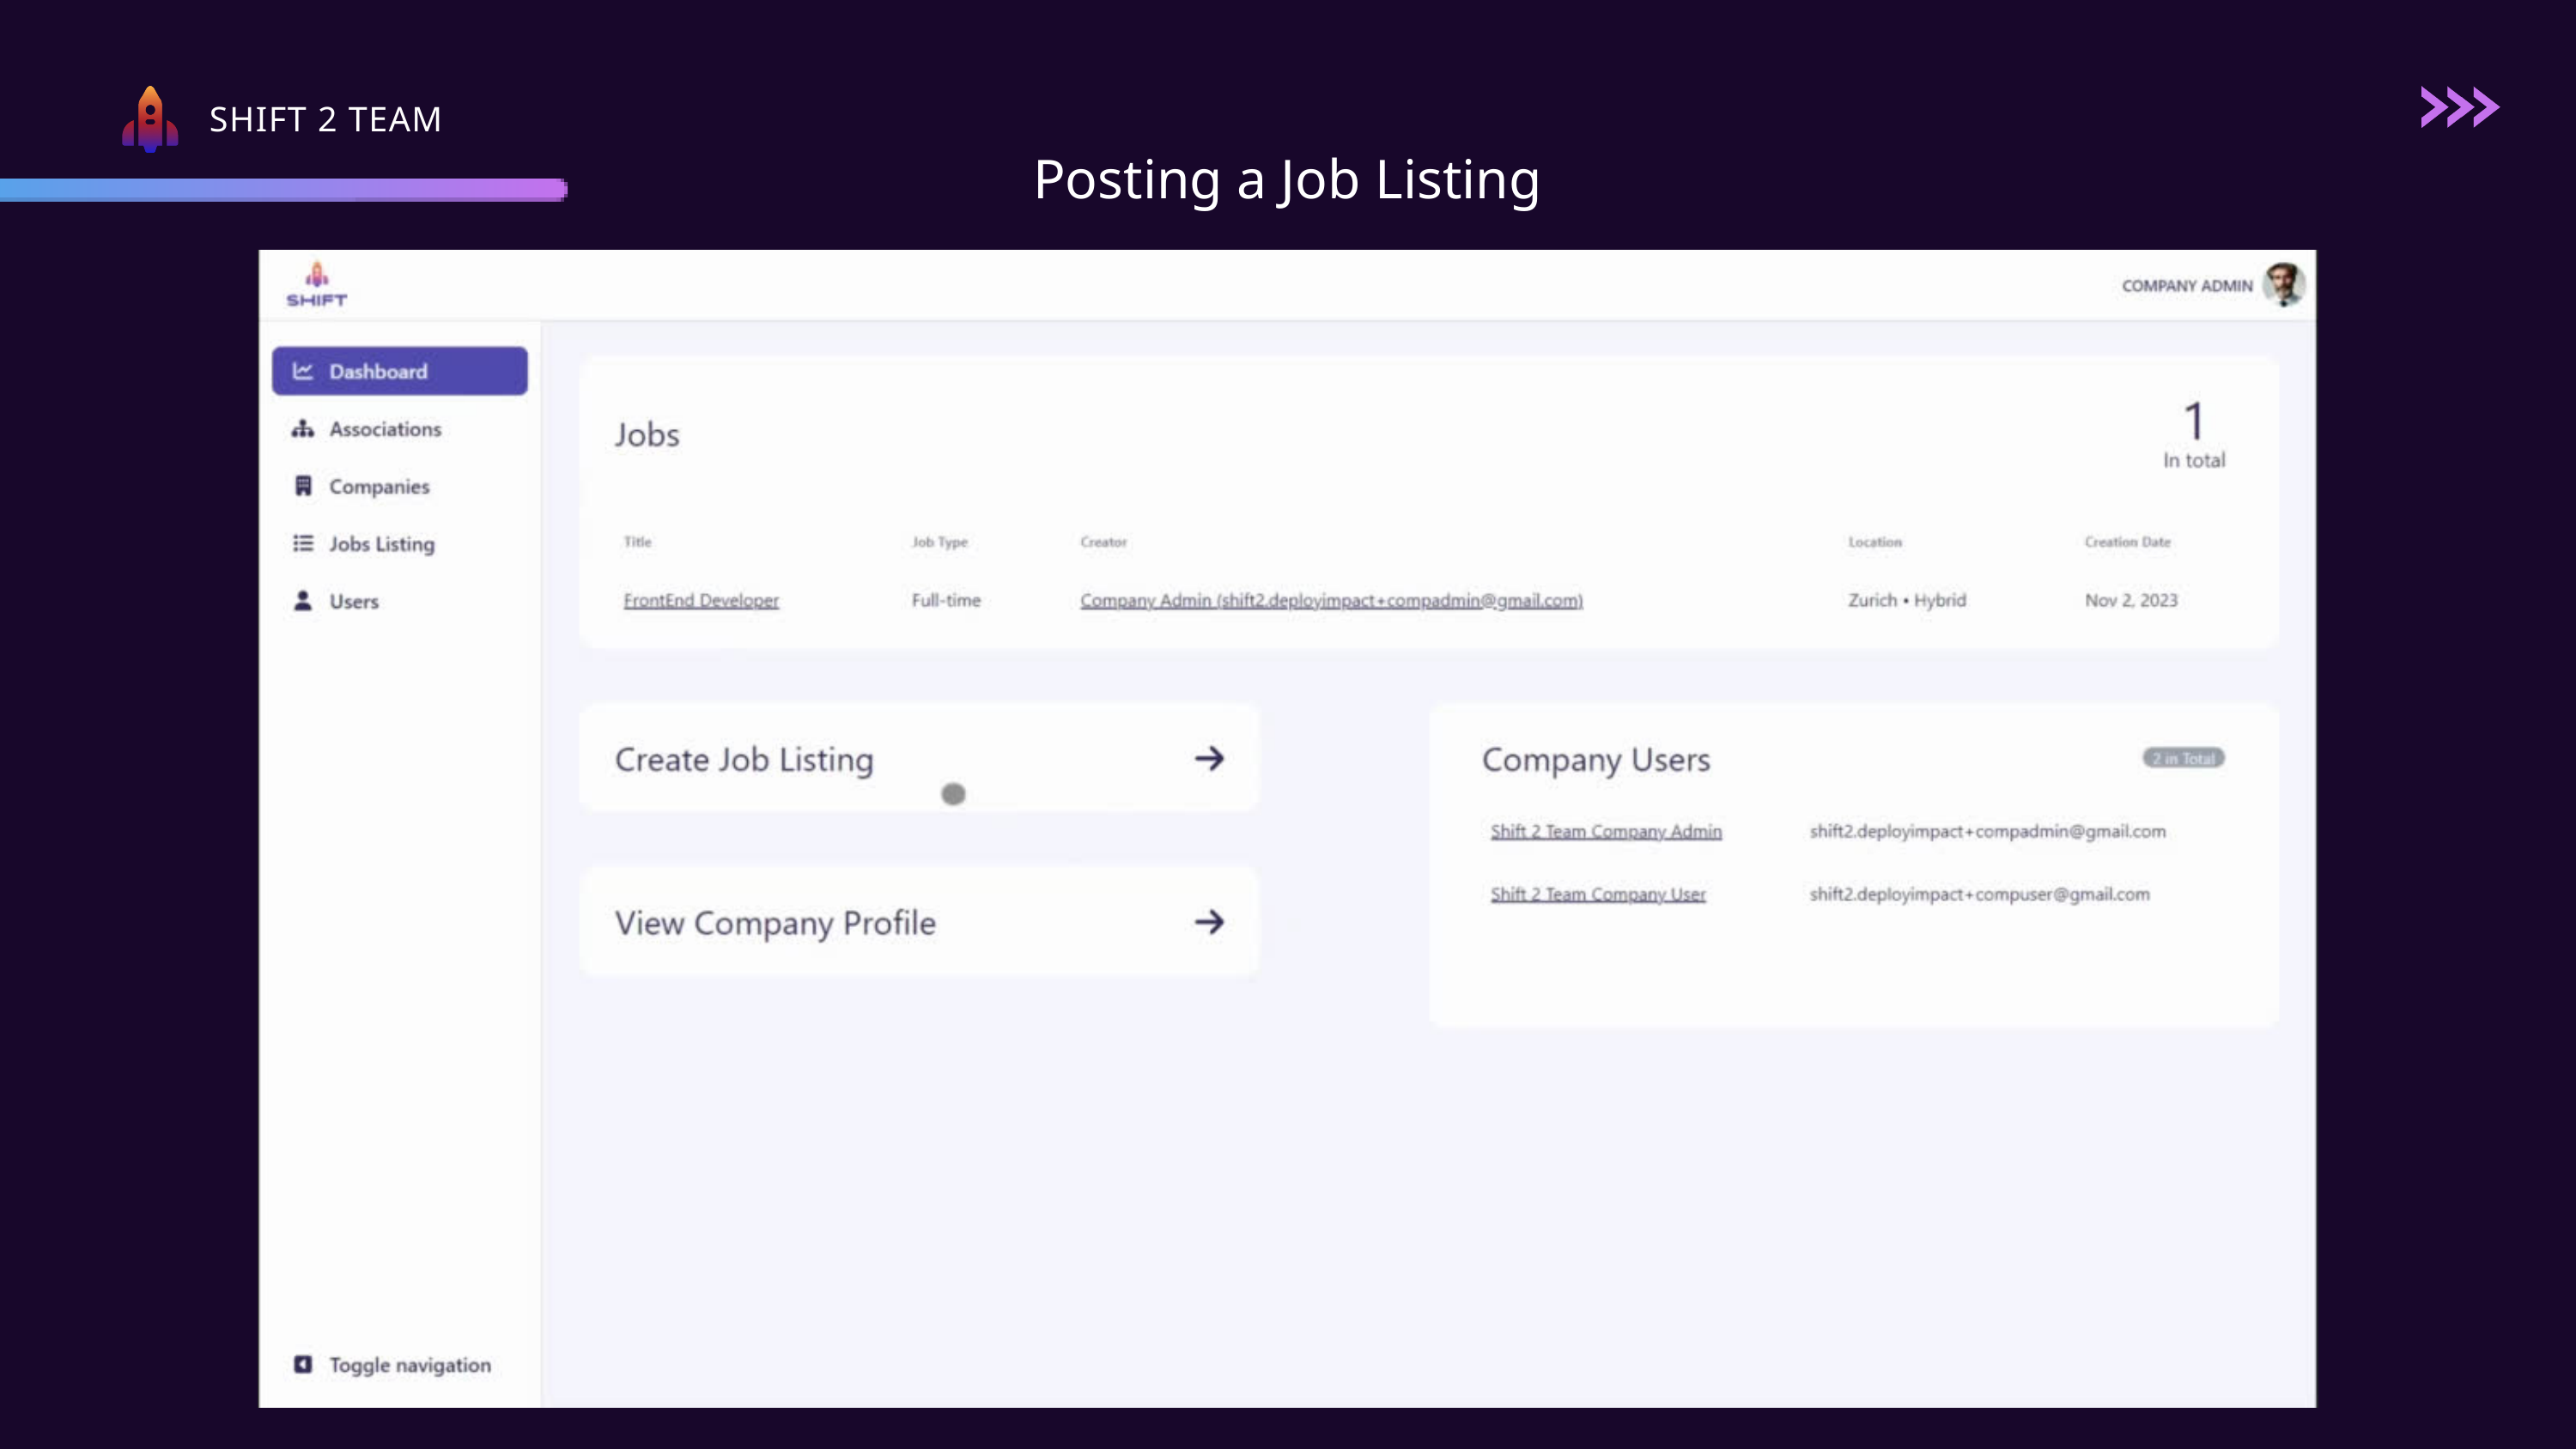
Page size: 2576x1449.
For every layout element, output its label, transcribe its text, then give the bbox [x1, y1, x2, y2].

text_box [2421, 86, 2500, 129]
text_box Posting a Job Listing [584, 134, 1992, 209]
text_box SHIFT 2 TEAM [209, 100, 637, 139]
text_box [0, 179, 568, 202]
text_box [122, 86, 179, 153]
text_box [257, 249, 2319, 1409]
